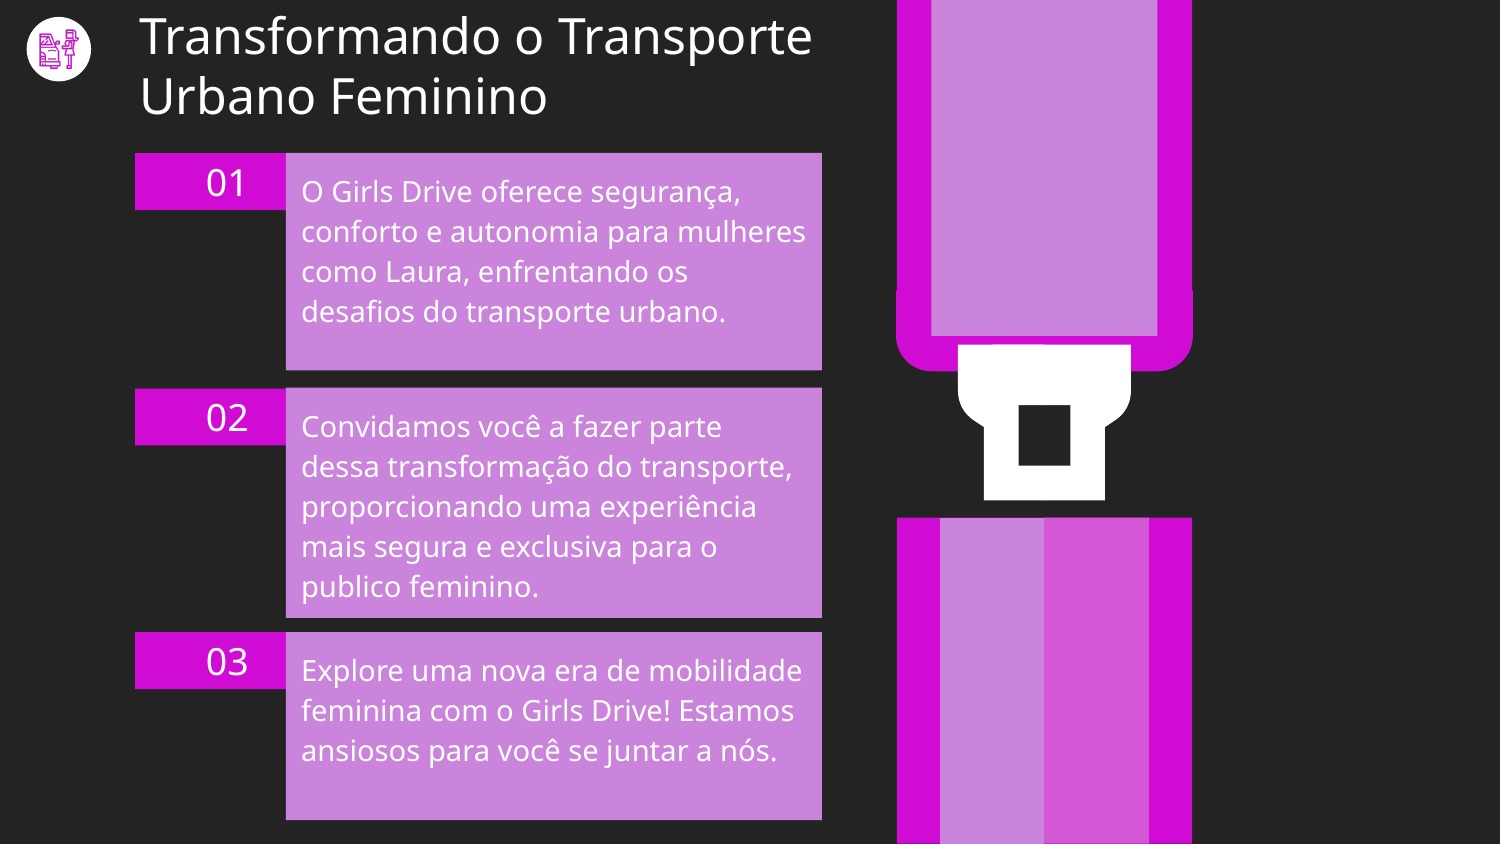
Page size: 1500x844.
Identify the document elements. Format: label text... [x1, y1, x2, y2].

subtitle O Girls Drive oferece segurança, conforto e autonomia para mulheres como Laura, enfrentando os desafios do transporte urbano. [285, 152, 822, 371]
text_box [135, 388, 168, 446]
text_box [135, 153, 168, 211]
title 03 [168, 607, 286, 714]
text_box [27, 31, 33, 66]
subtitle Convidamos você a fazer parte dessa transformação do transporte, proporcionando uma experiência mais segura e exclusiva para o publico feminino. [285, 387, 822, 618]
picture [37, 28, 80, 70]
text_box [896, 0, 1193, 844]
text_box [135, 632, 168, 690]
title Transformando o Transporte Urbano Feminino [124, 17, 891, 112]
title 02 [168, 362, 286, 470]
subtitle Explore uma nova era de mobilidade feminina com o Girls Drive! Estamos ansiosos para você se juntar a nós. [285, 632, 822, 821]
text_box [33, 17, 91, 67]
title 01 [168, 128, 286, 235]
